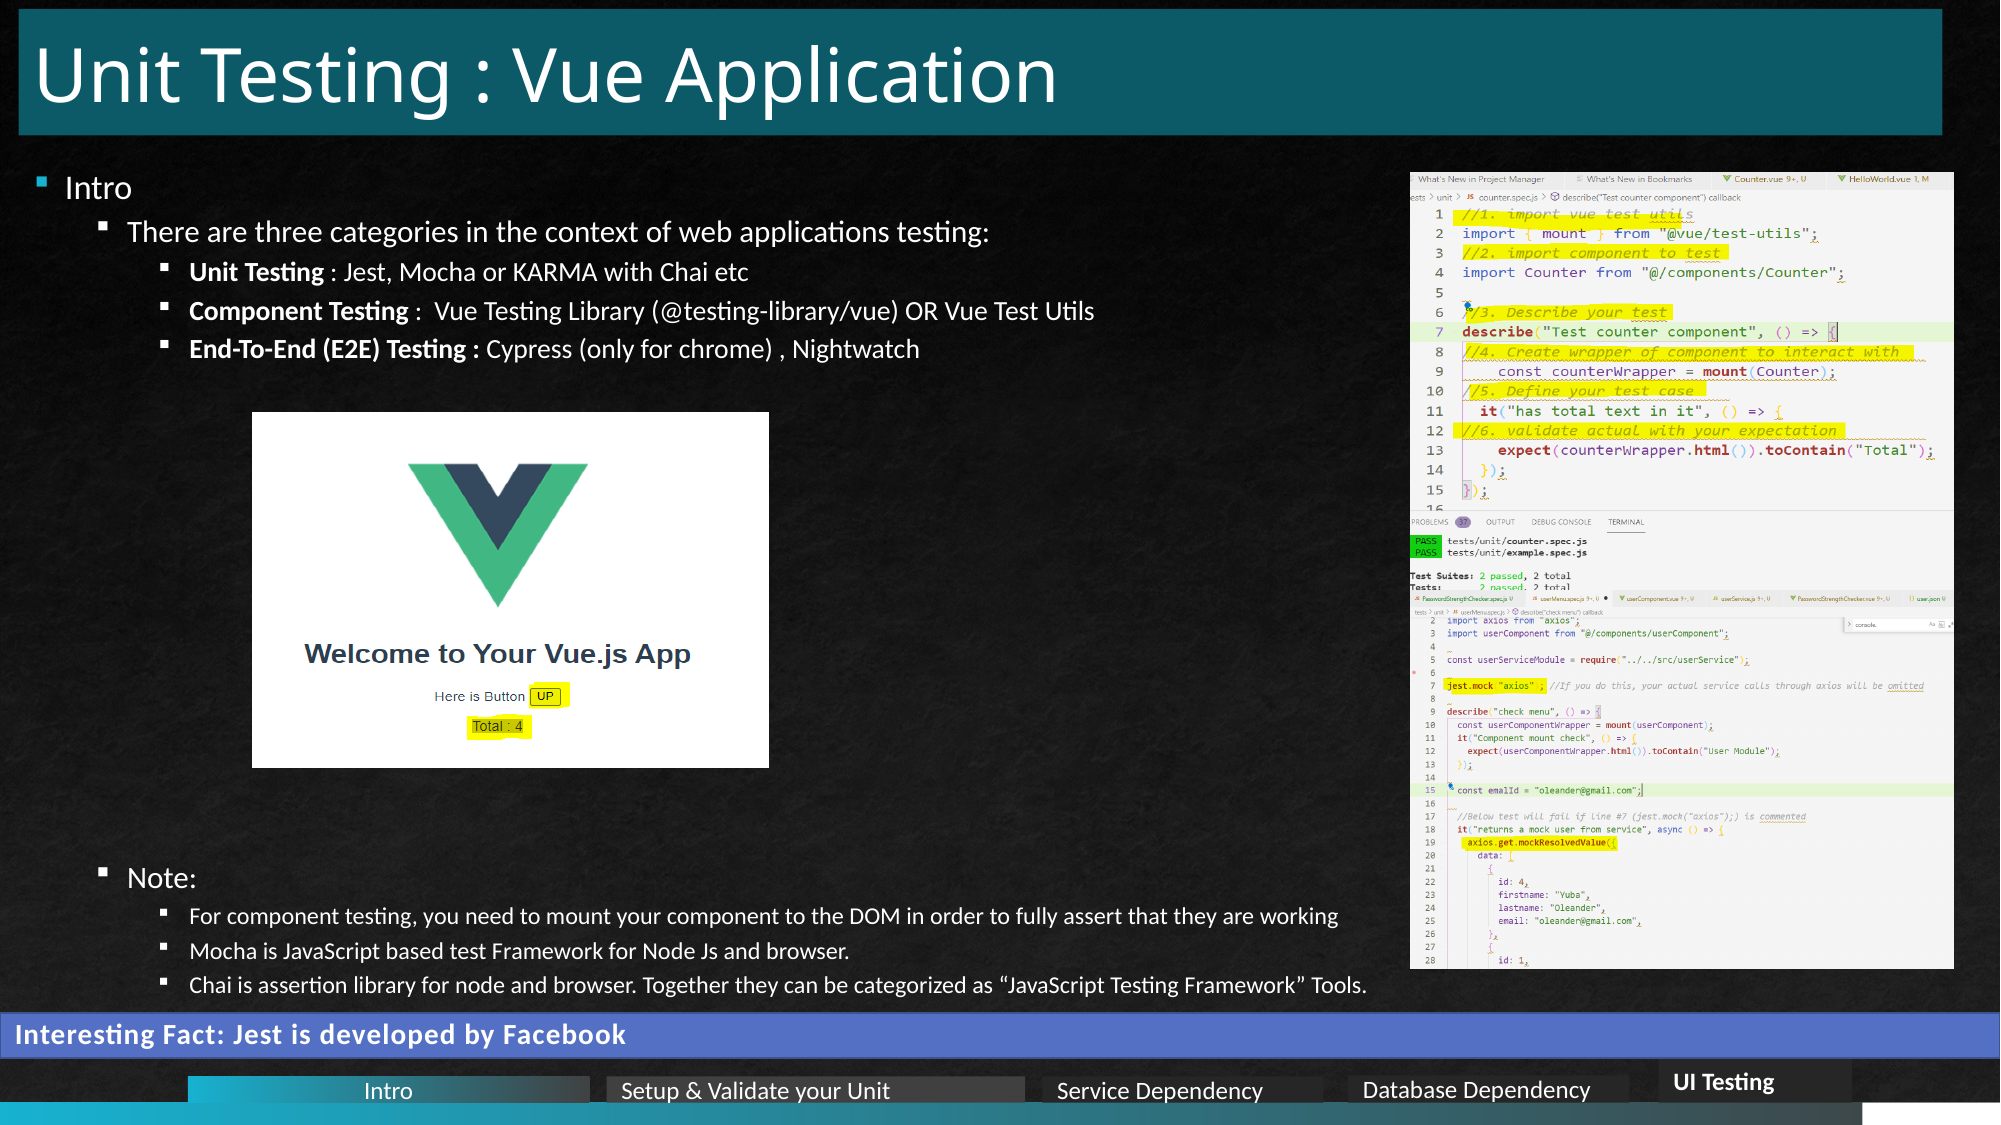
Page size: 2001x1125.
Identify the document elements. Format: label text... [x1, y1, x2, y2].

text_box Database Dependency [1347, 1074, 1630, 1104]
text_box UI Testing [1658, 1059, 1853, 1104]
picture [252, 412, 769, 768]
text_box Service Dependency [1041, 1075, 1324, 1104]
picture [0, 0, 2000, 1012]
text_box Intro [187, 1075, 590, 1104]
text_box Interesting Fact: Jest is developed by Facebook [0, 1012, 2000, 1059]
picture [1853, 1059, 2000, 1103]
list Intro There are three categories in the context of web applications testing: Unit Testing : Jest, Mocha or KARMA with Chai etc Component Testing : Vue Testing Library (@testing-library/vue) OR Vue Test Utils End-To-End (E2E) Testing : Cypress (only for chrome) , Nightwatch Note: For component testing, you need to mount your component to the DOM in order to fully assert that they are working Mocha is JavaScript based test Framework for Node Js and browser. Chai is assertion library for node and browser. Together they can be categorized as “JavaScript Testing Framework” Tools. [18, 162, 1410, 1012]
picture [0, 1059, 1658, 1103]
title Unit Testing : Vue Application [18, 8, 1943, 136]
text_box Setup & Validate your Unit [606, 1075, 1026, 1104]
